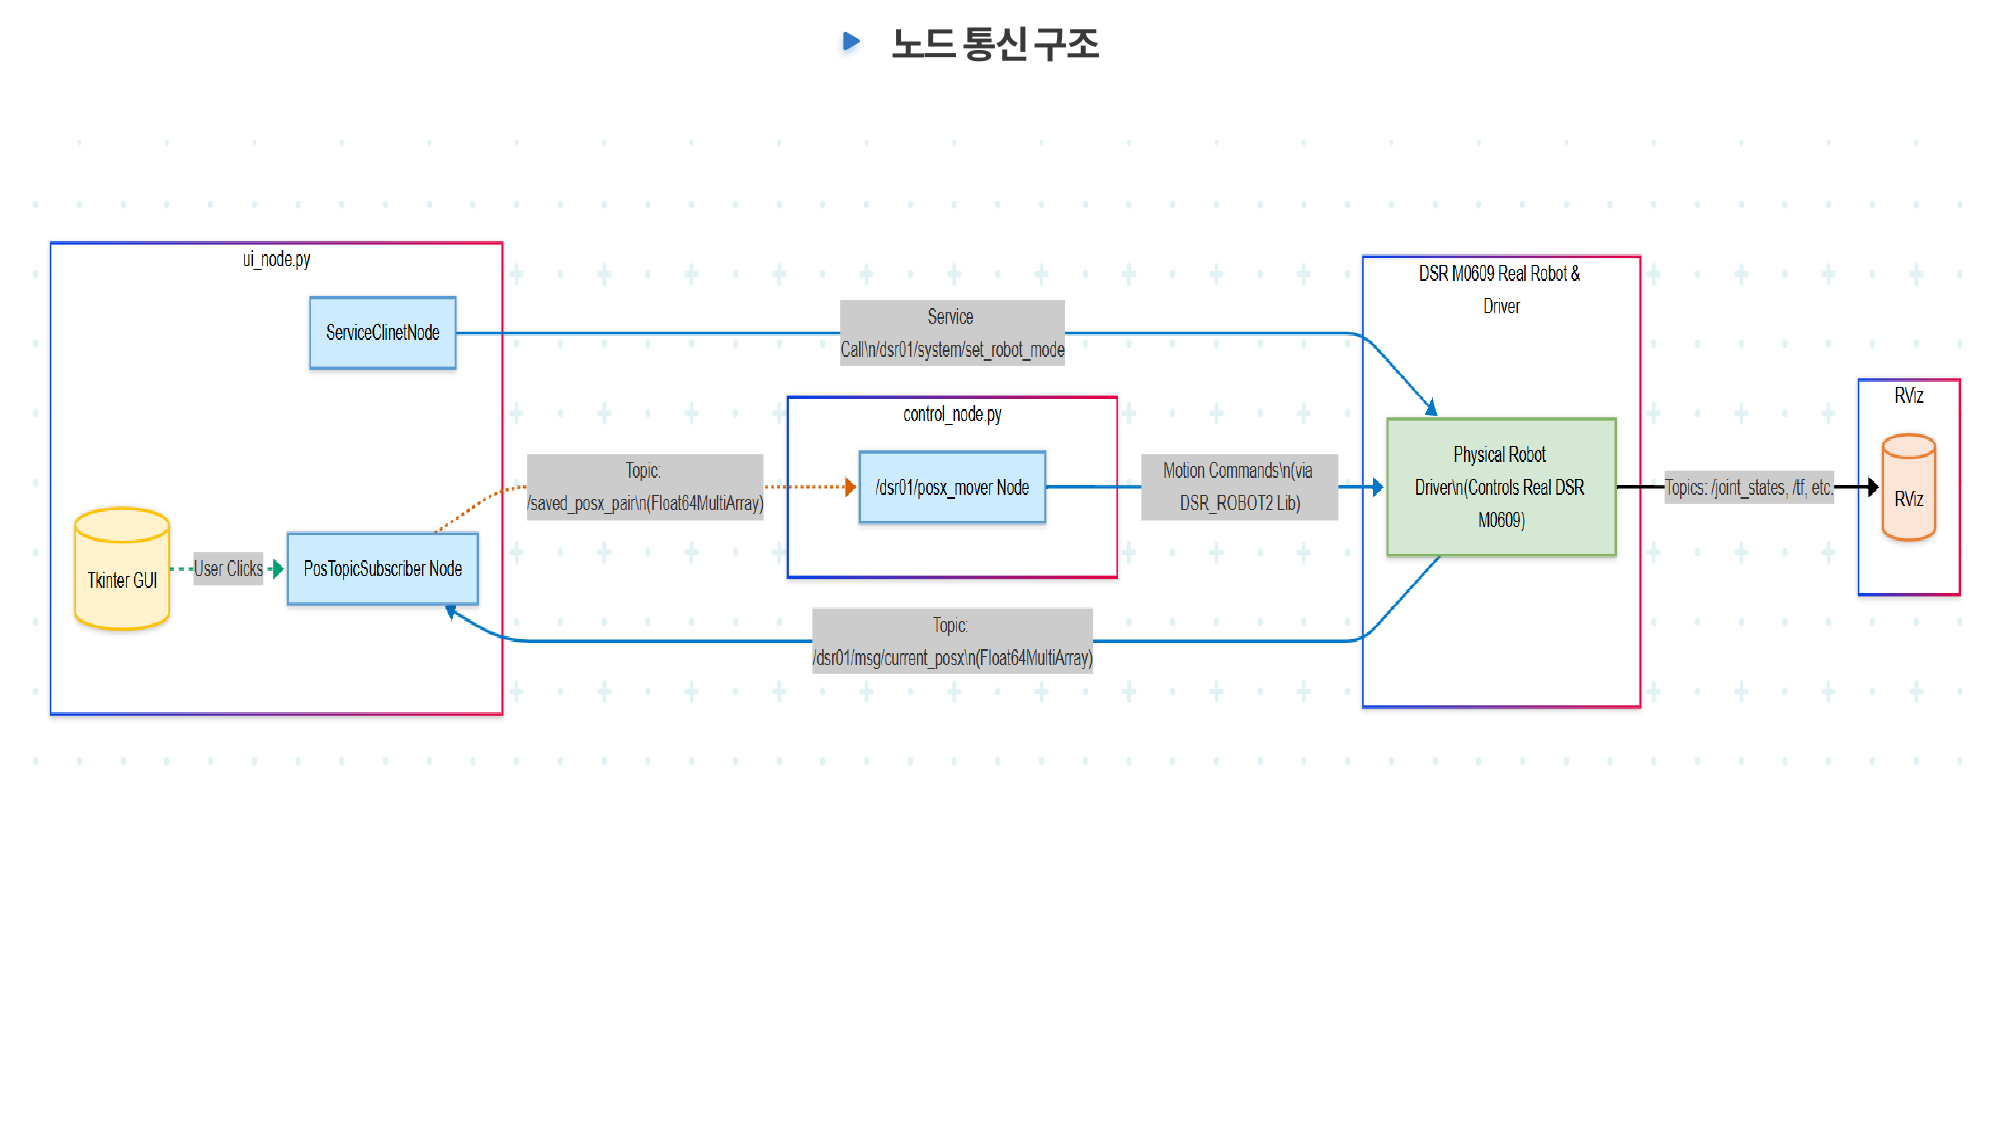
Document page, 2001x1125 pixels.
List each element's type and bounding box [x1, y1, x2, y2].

picture [23, 140, 1977, 767]
text_box [843, 13, 1157, 75]
